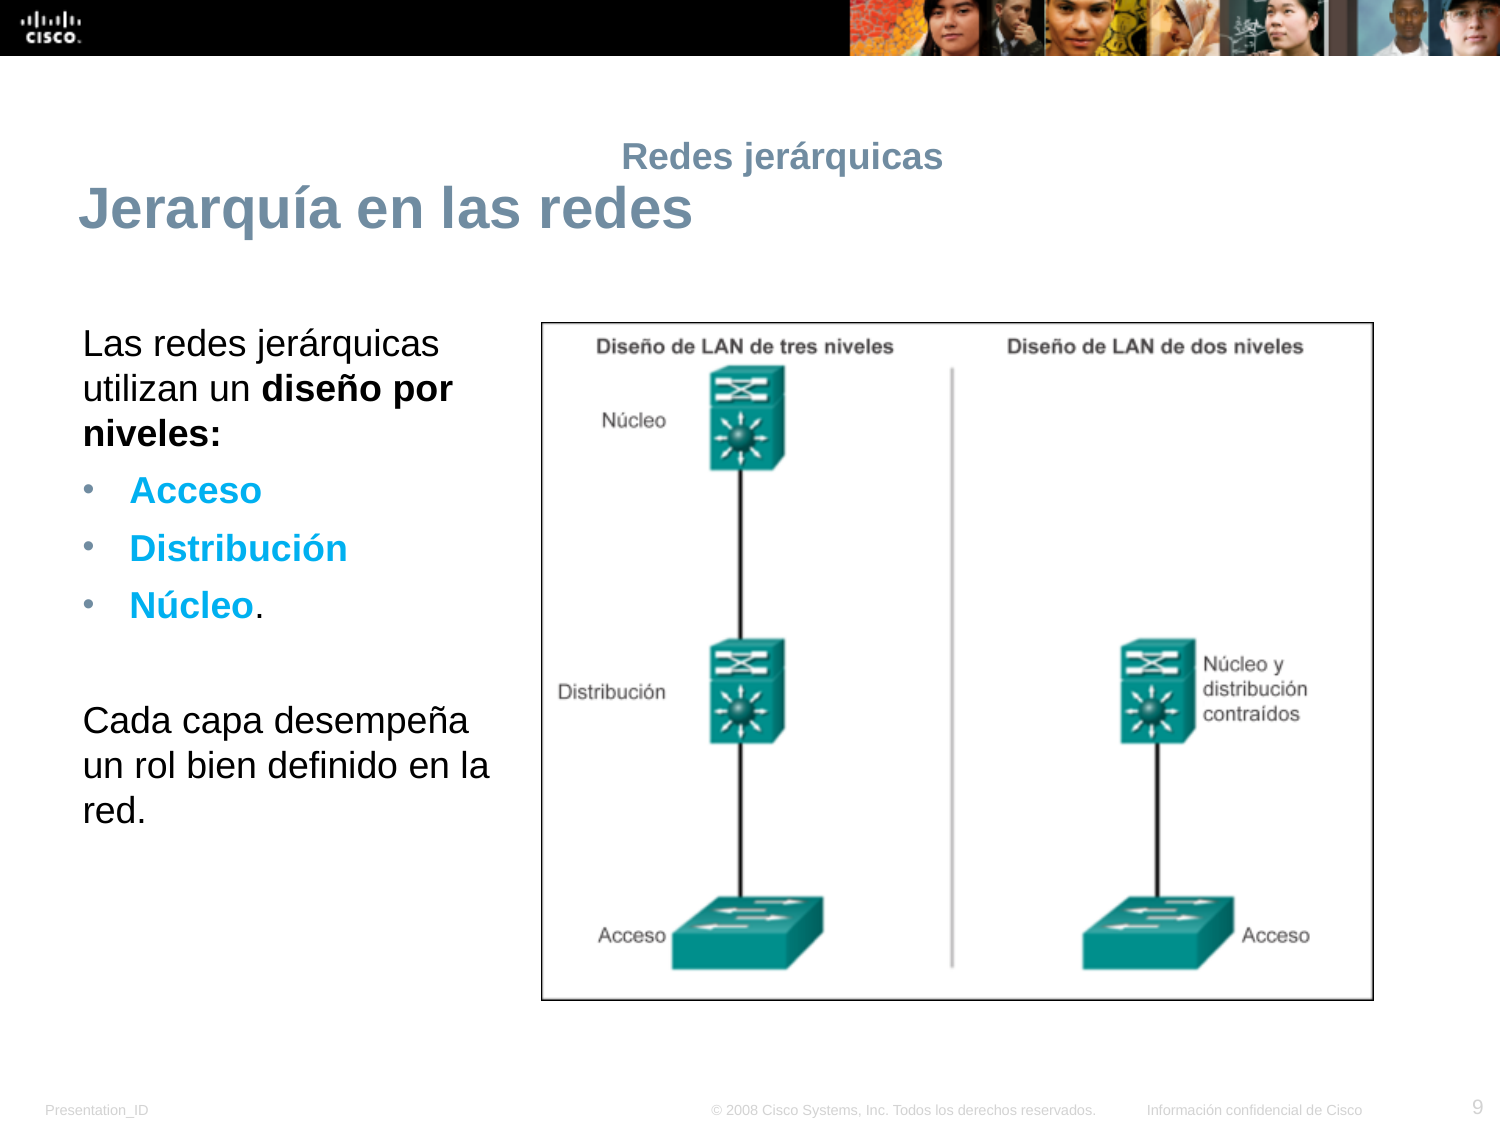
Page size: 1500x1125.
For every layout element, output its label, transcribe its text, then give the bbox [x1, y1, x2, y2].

text_box Las redes jerárquicas utilizan un diseño por niveles: Acceso Distribución Núcleo. Cada capa desempeña un rol bien definido en la red. [64, 311, 528, 883]
title Redes jerárquicas Jerarquía en las redes [64, 110, 1500, 248]
picture [0, 0, 1500, 56]
picture [541, 321, 1374, 1002]
